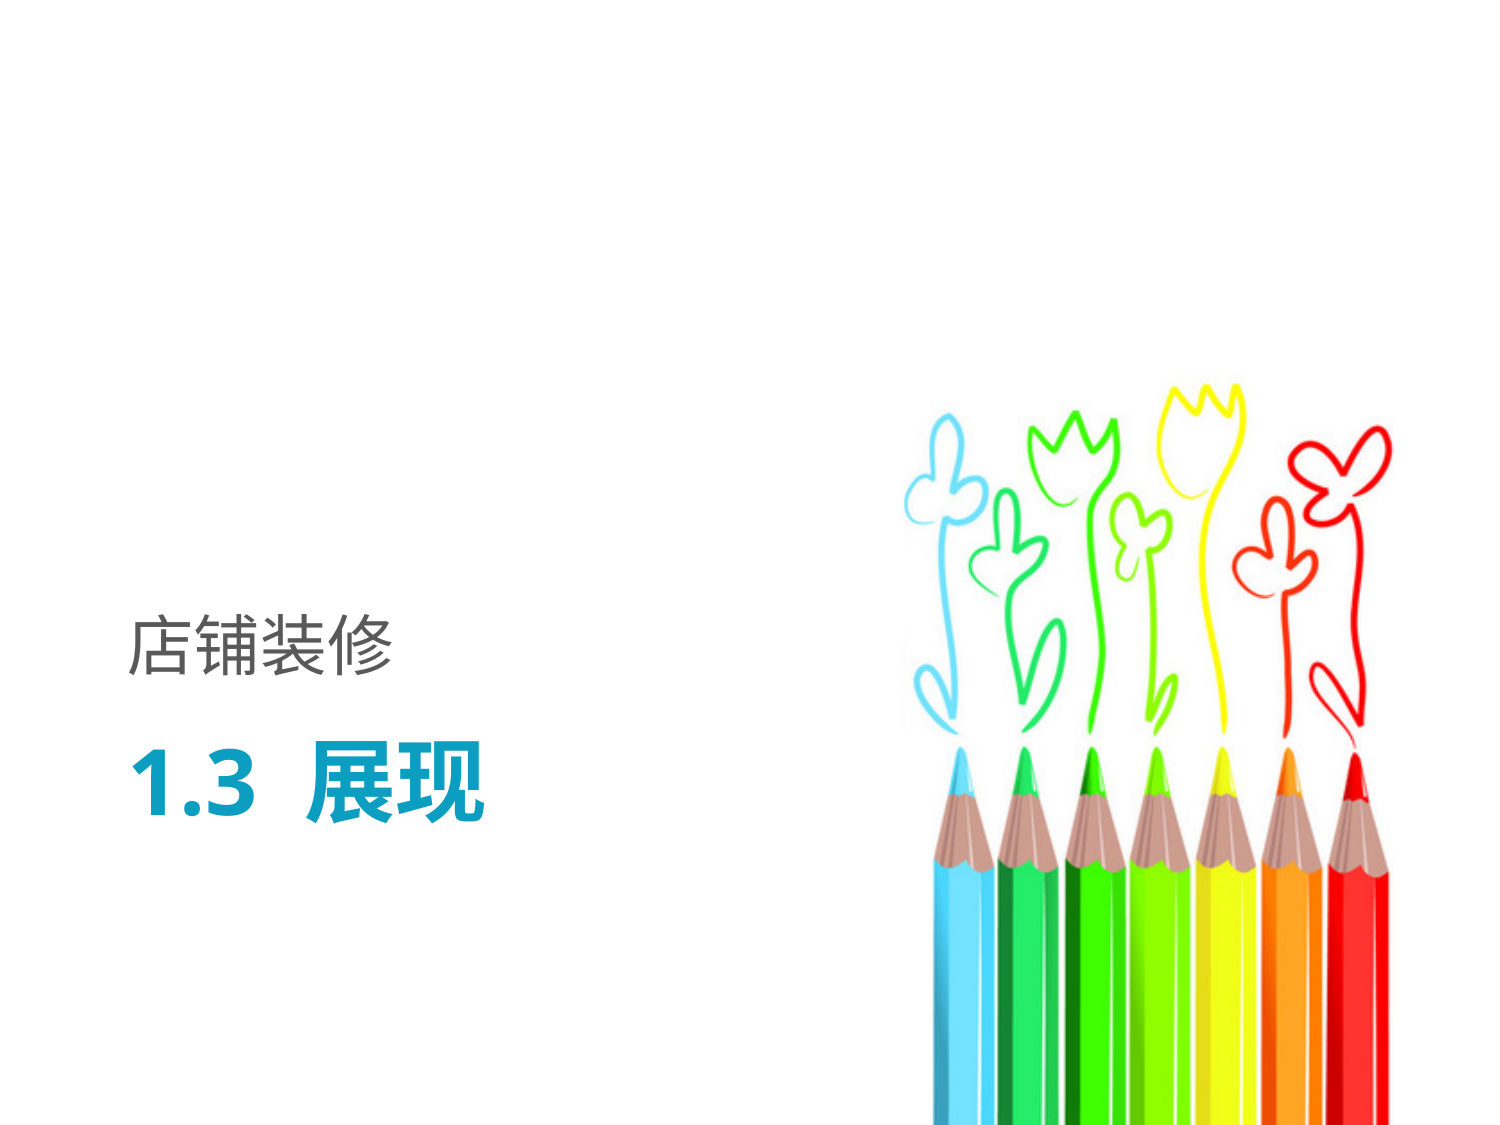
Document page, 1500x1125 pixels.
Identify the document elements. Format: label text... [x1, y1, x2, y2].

list 店铺装修 [112, 117, 1388, 692]
picture [903, 316, 1394, 1125]
title 1.3 展现 [112, 716, 898, 940]
